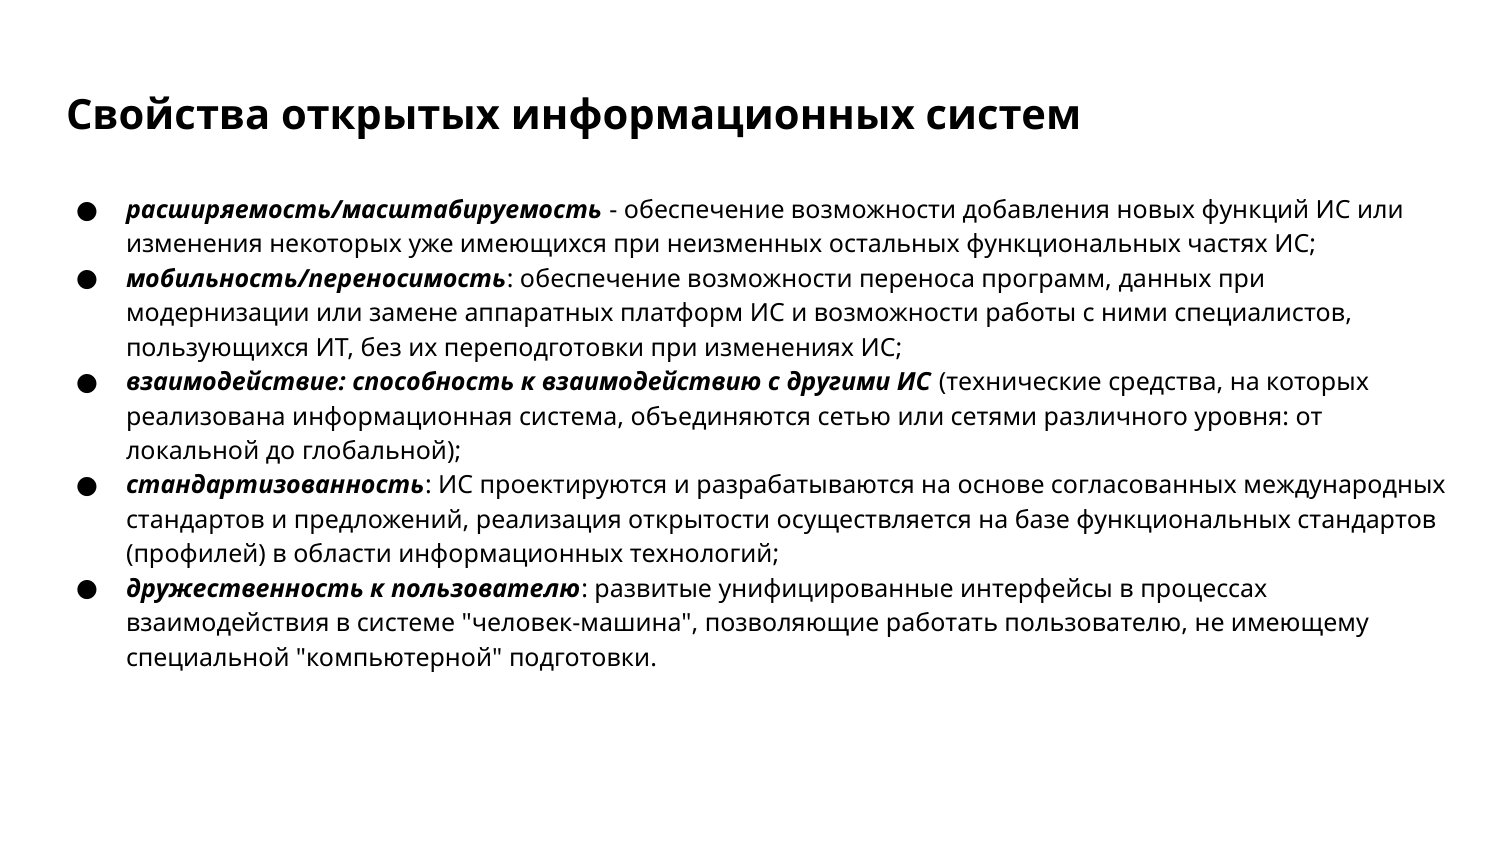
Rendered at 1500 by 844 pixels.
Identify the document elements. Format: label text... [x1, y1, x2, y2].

title Свойства открытых информационных систем [51, 72, 1449, 176]
list расширяемость/масштабируемость - обеспечение возможности добавления новых функций ИС или изменения некоторых уже имеющихся при неизменных остальных функциональных частях ИС; мобильность/переносимость: обеспечение возможности переноса программ, данных при модернизации или замене аппаратных платформ ИС и возможности работы с ними специалистов, пользующихся ИТ, без их переподготовки при изменениях ИС; взаимодействие: способность к взаимодействию с другими ИС (технические средства, на которых реализована информационная система, объединяются сетью или сетями различного уровня: от локальной до глобальной); стандартизованность: ИС проектируются и разрабатываются на основе согласованных международных стандартов и предложений, реализация открытости осуществляется на базе функциональных стандартов (профилей) в области информационных технологий; дружественность к пользователю: развитые унифицированные интерфейсы в процессах взаимодействия в системе "человек-машина", позволяющие работать пользователю, не имеющему специальной "компьютерной" подготовки. [51, 189, 1449, 750]
